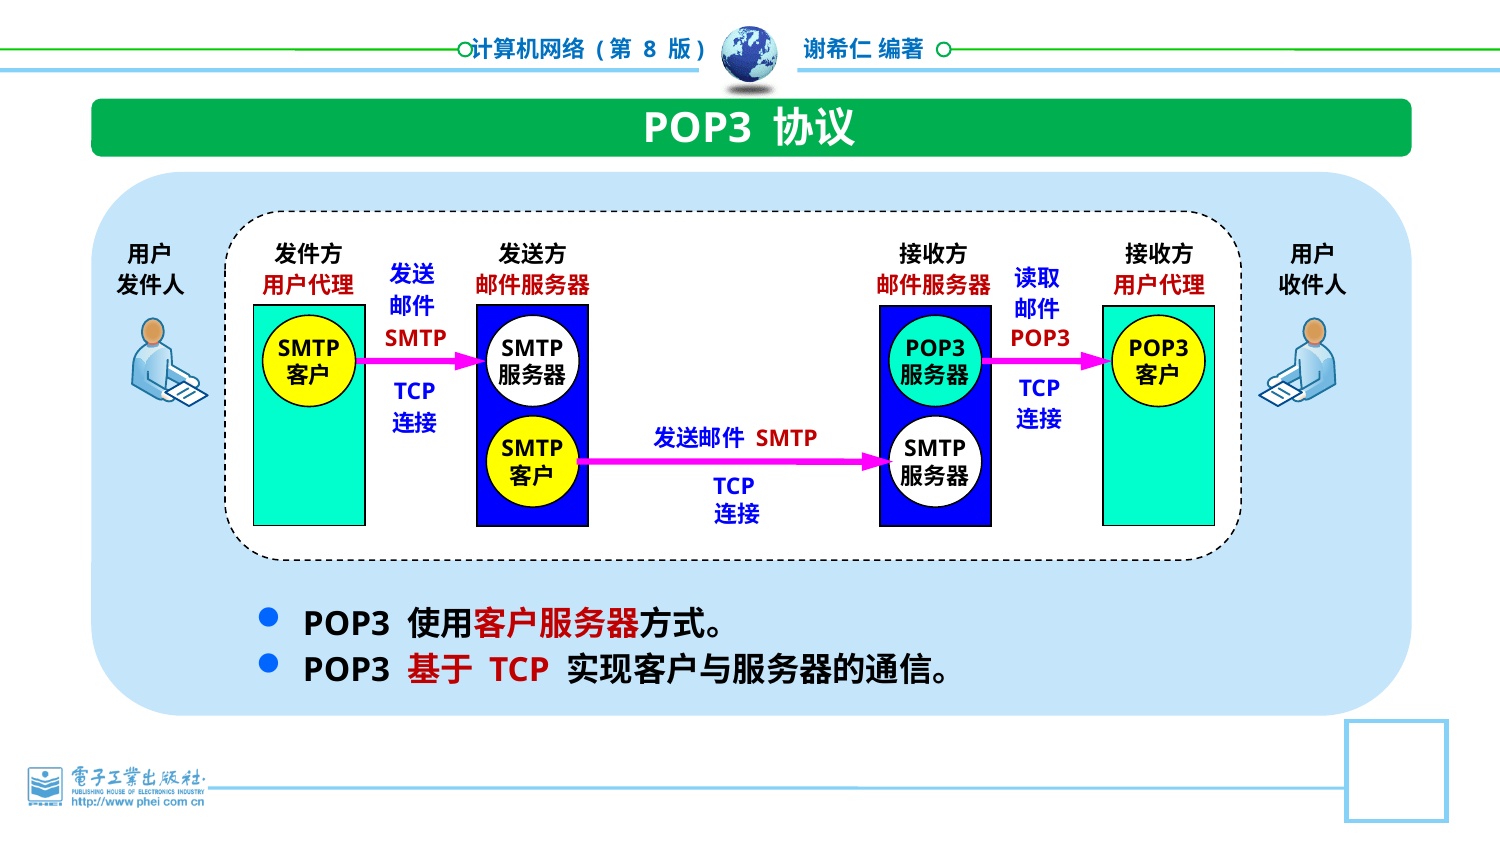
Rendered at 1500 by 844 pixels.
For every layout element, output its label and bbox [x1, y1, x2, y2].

text_box [91, 93, 1412, 158]
picture [23, 764, 208, 809]
text_box [89, 169, 1414, 718]
picture [719, 24, 779, 93]
